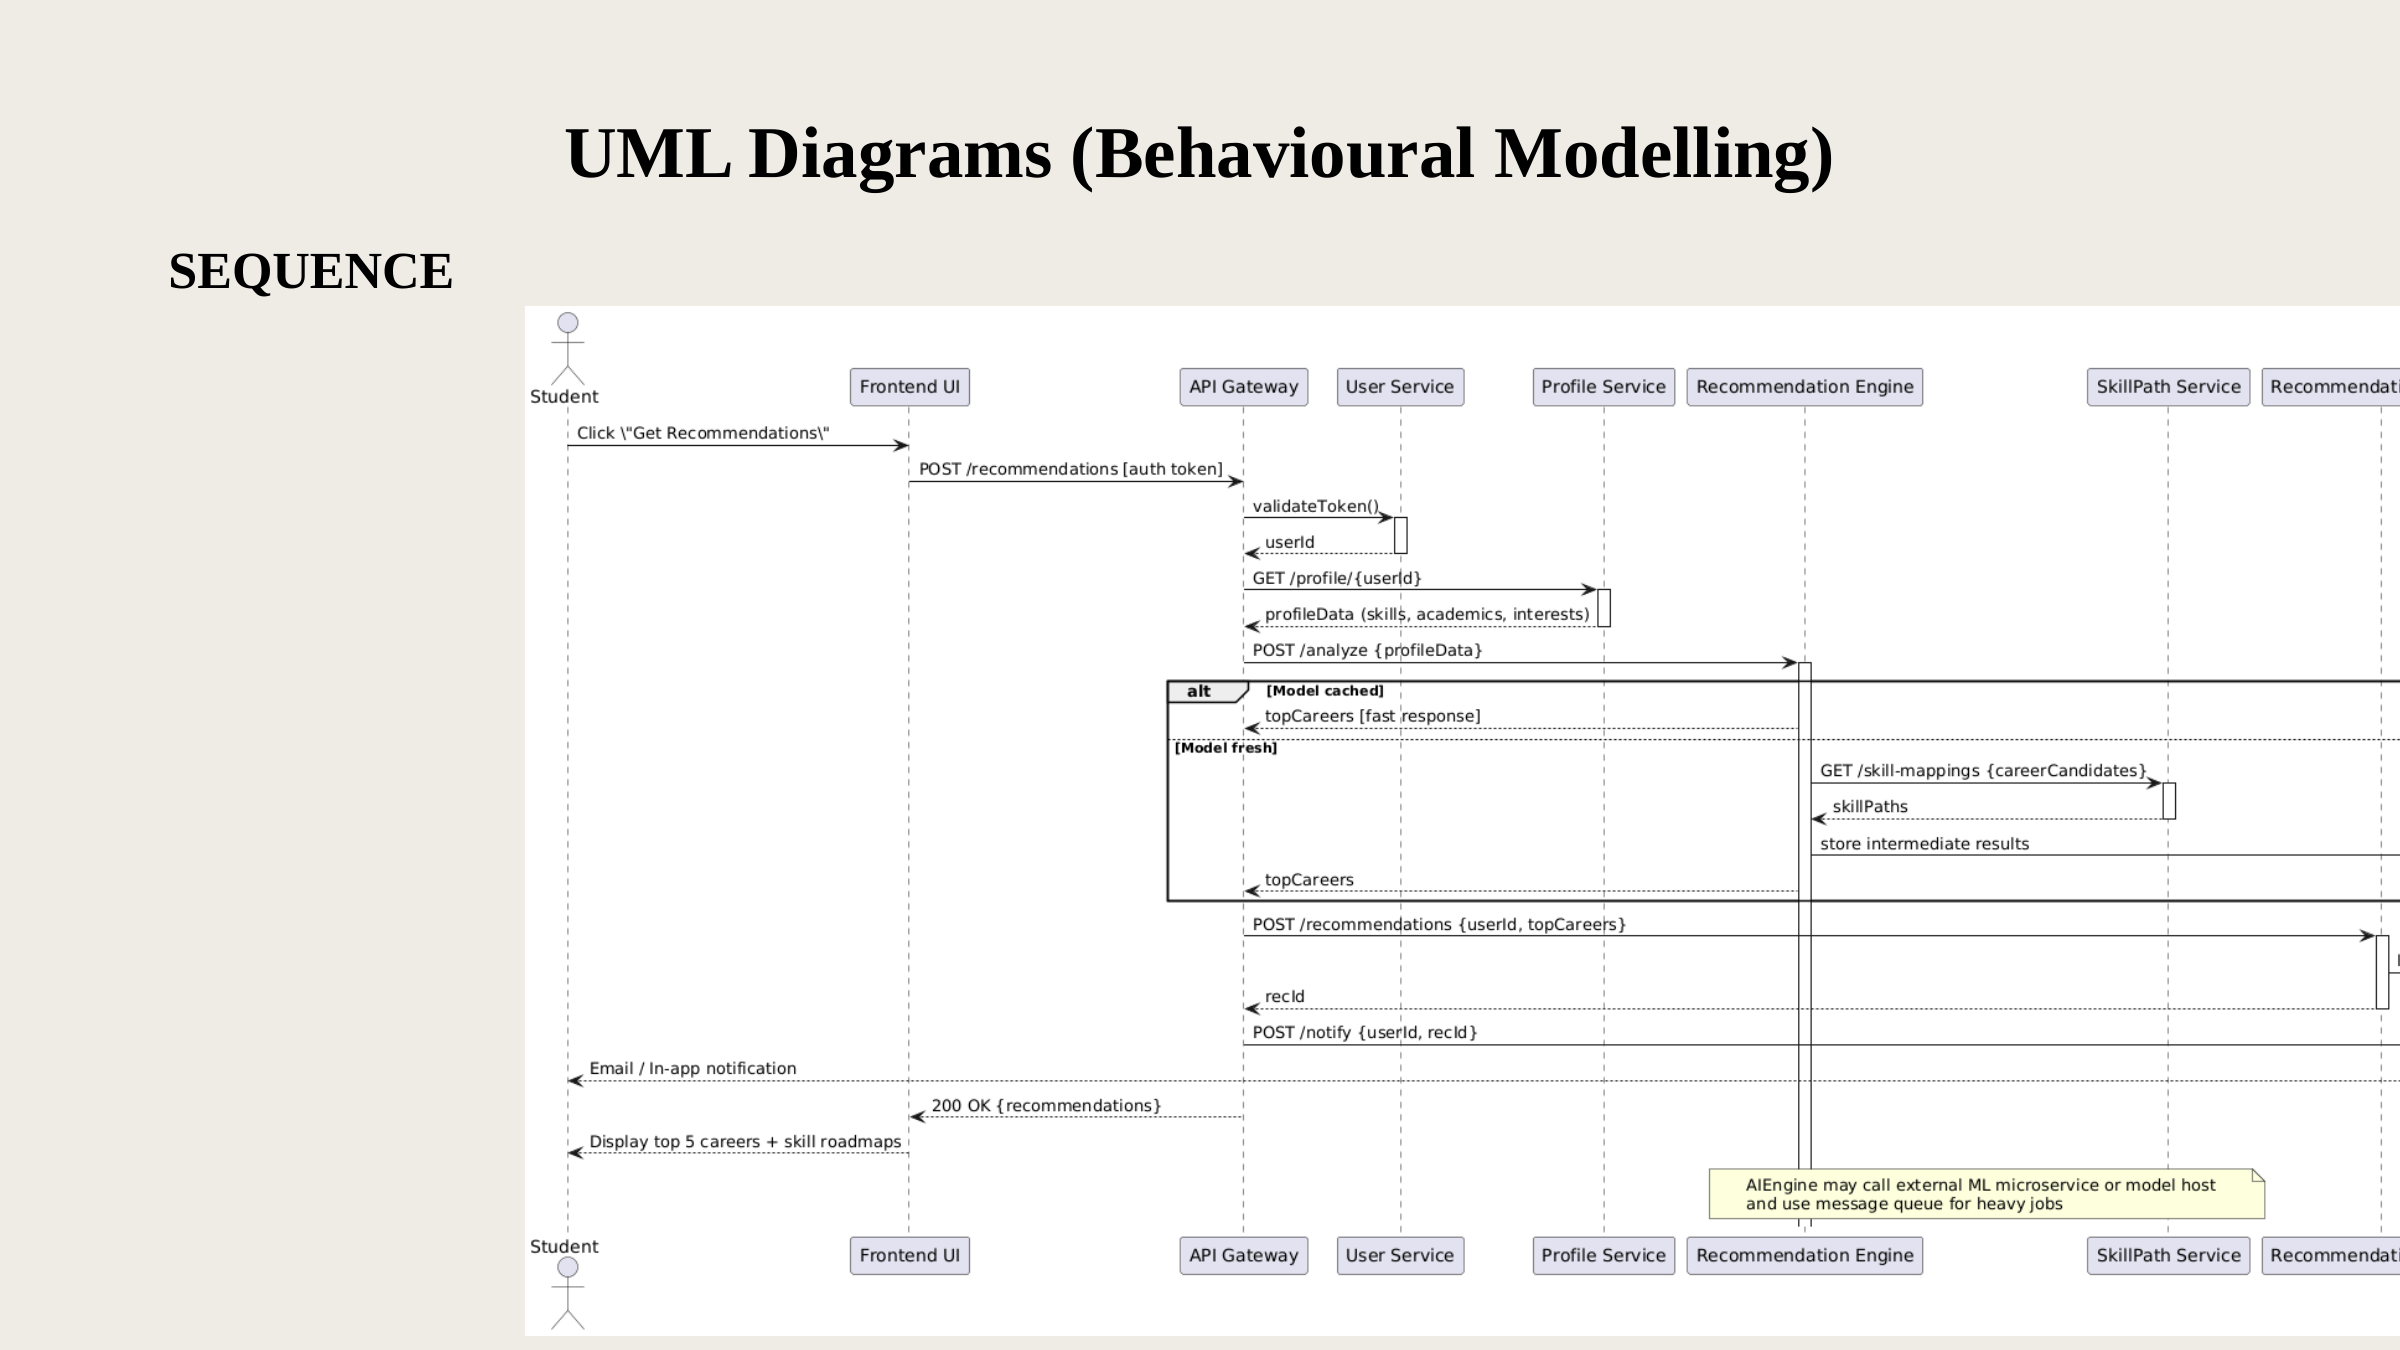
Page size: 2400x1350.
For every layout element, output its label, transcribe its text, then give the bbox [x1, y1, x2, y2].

text_box UML Diagrams (Behavioural Modelling) [524, 96, 1875, 199]
text_box SEQUENCE [153, 228, 482, 306]
picture [524, 306, 2400, 1339]
